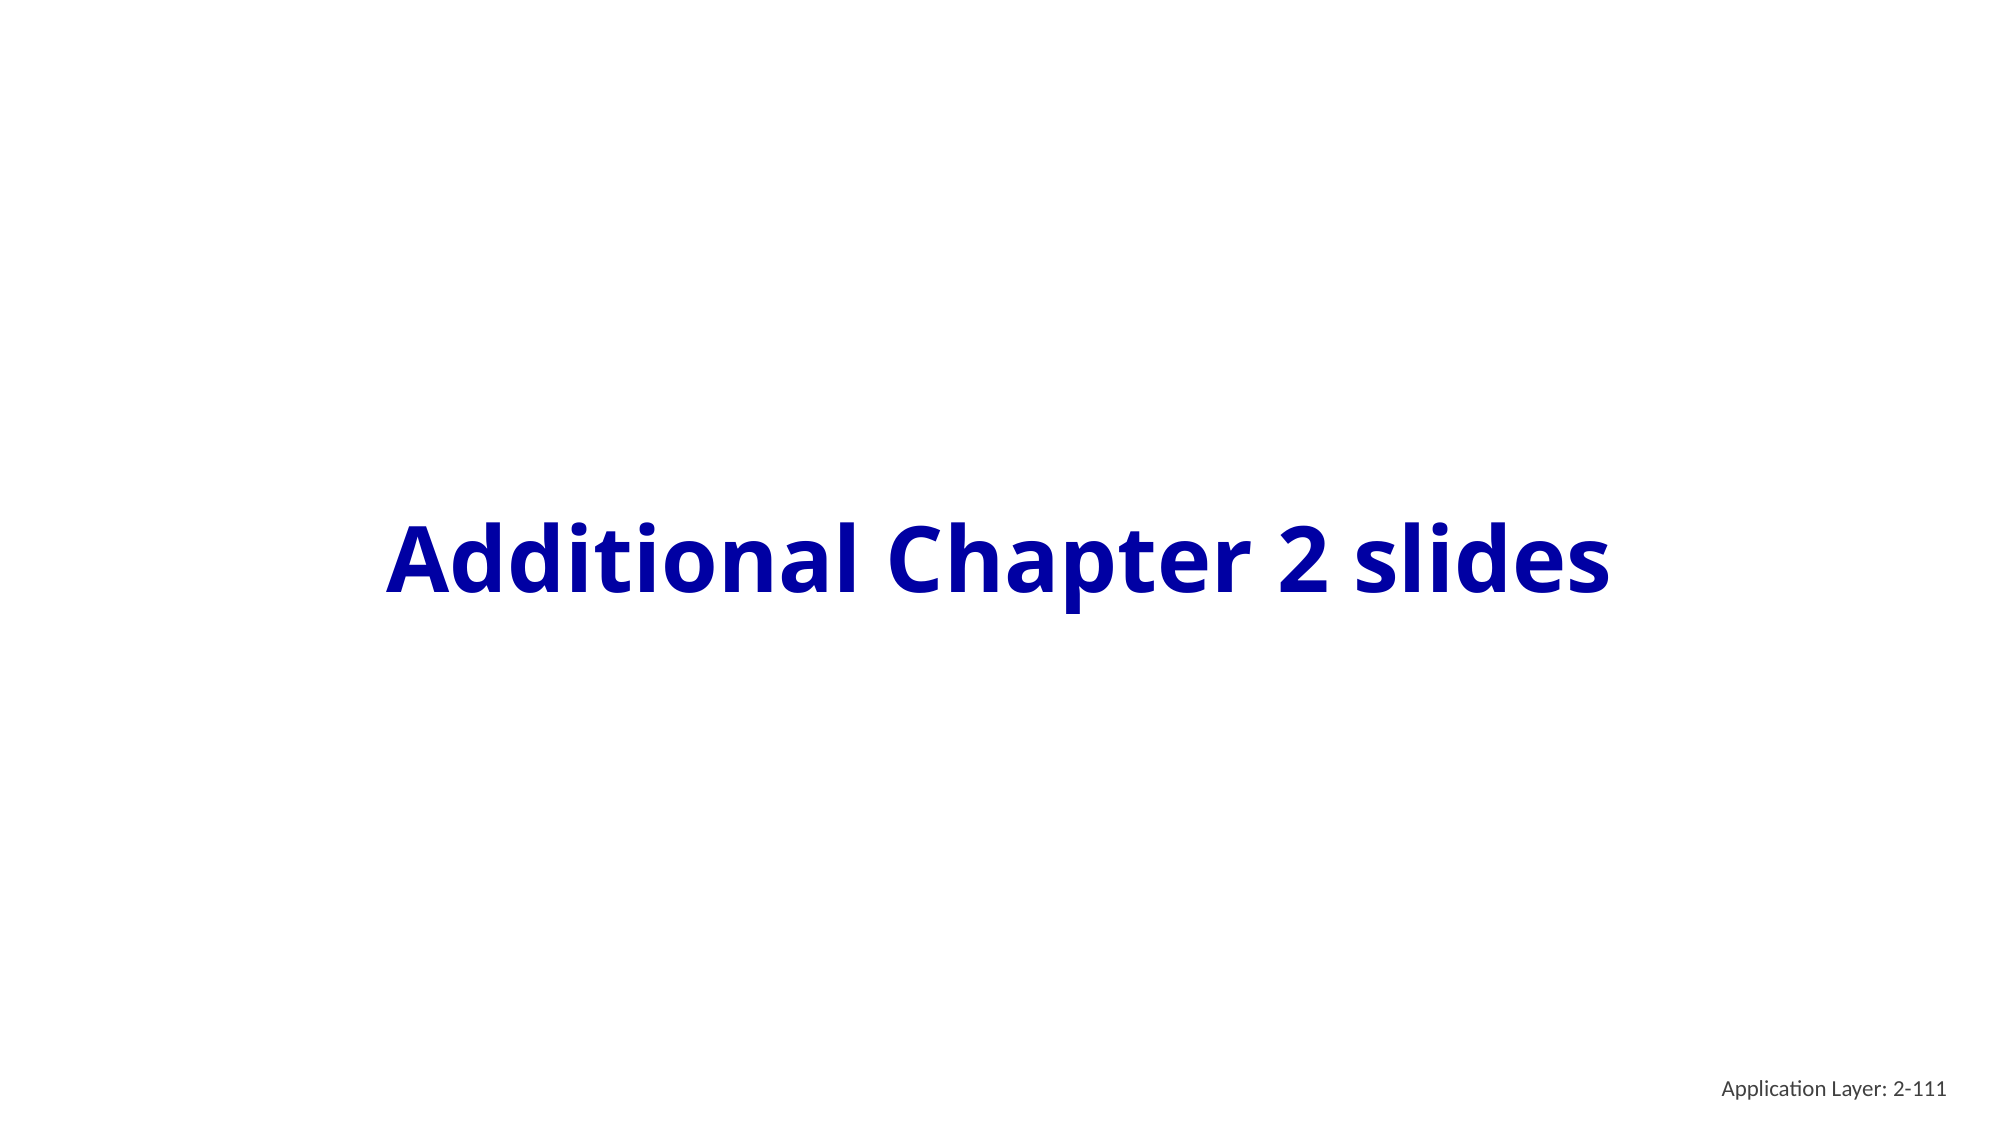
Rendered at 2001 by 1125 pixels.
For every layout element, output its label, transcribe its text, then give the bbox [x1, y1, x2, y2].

title Additional Chapter 2 slides [137, 489, 1863, 636]
slide_number Application Layer: 2- [1512, 1056, 1963, 1117]
